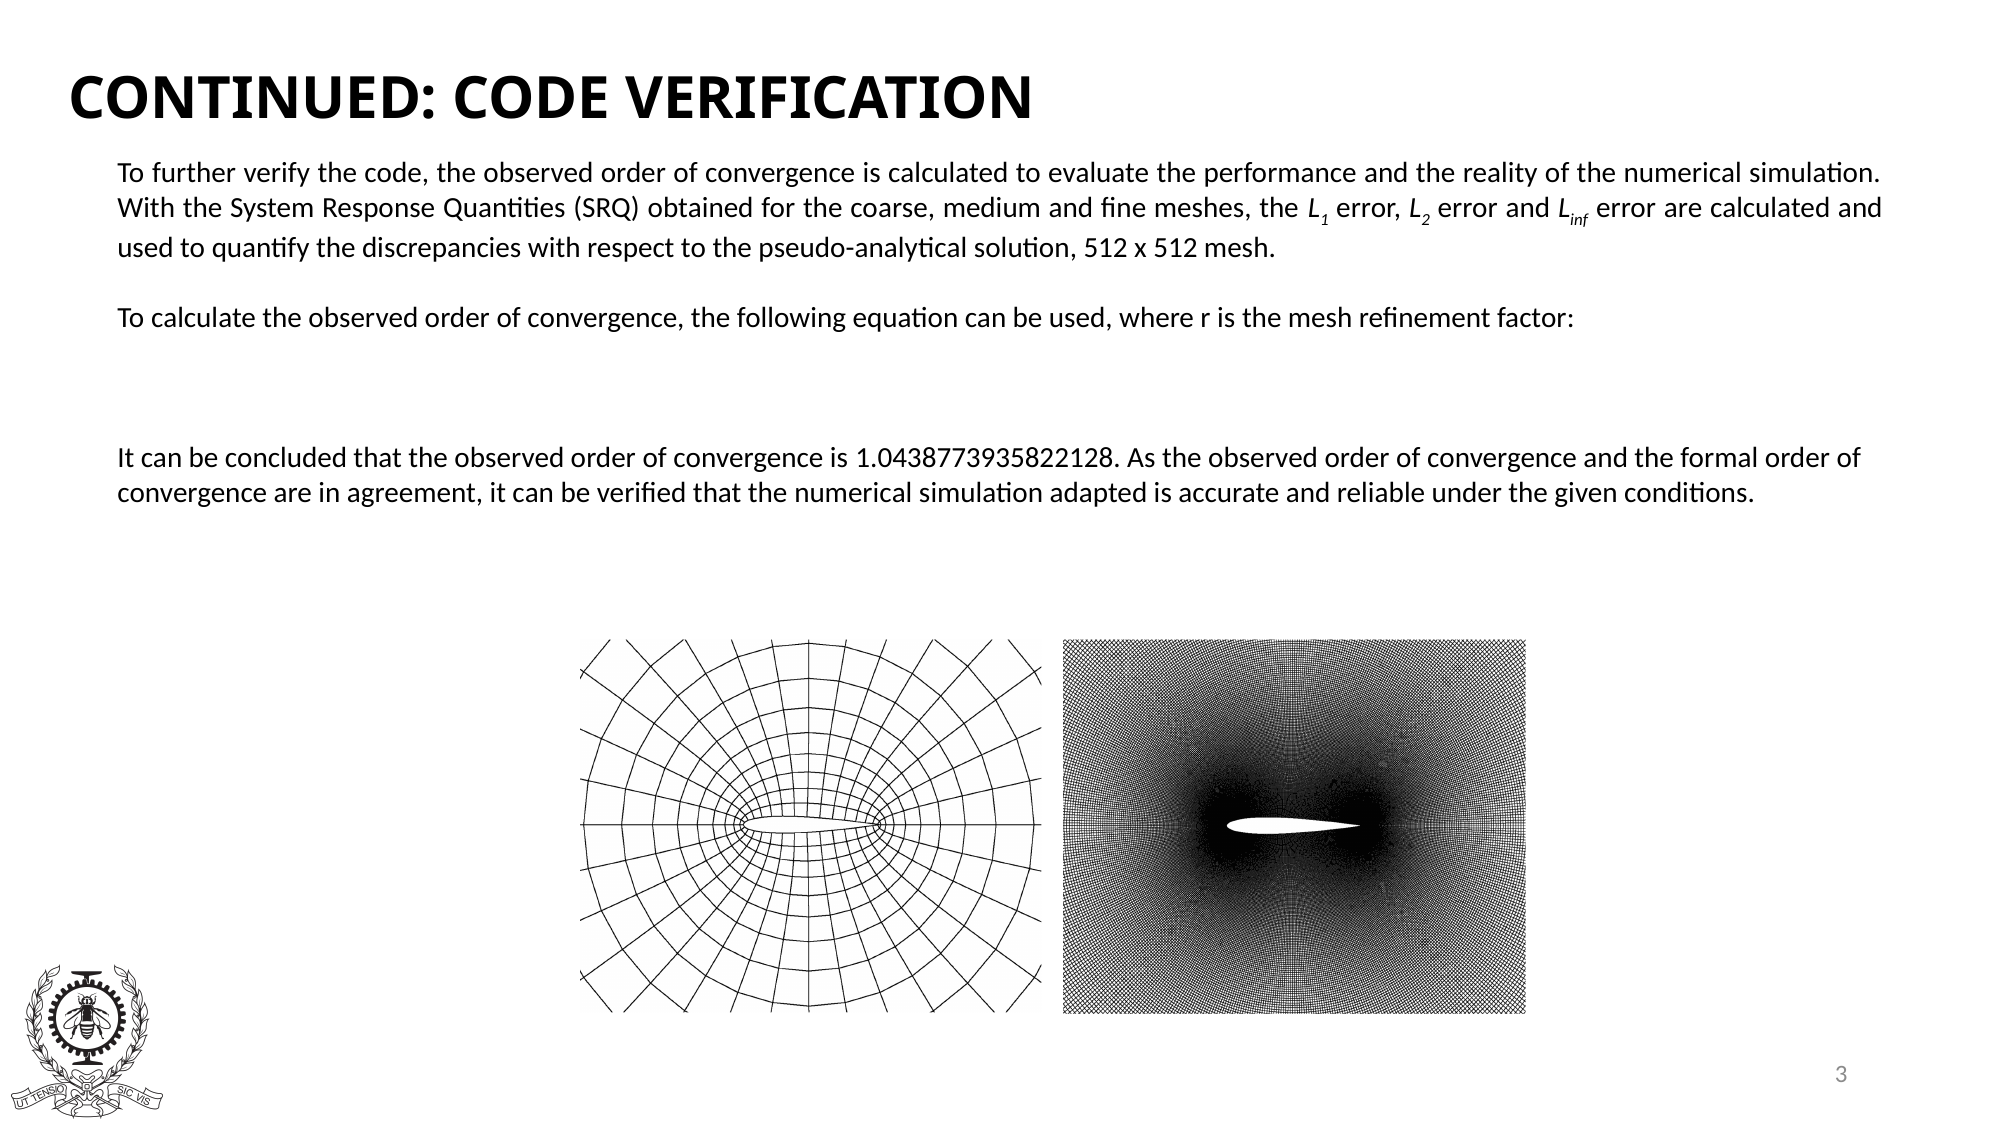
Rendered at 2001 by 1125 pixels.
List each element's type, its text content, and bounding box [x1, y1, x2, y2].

slide_number 3 [1412, 1042, 1863, 1103]
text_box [580, 639, 1526, 1014]
text_box CONTINUED: CODE VERIFICATION [53, 6, 2000, 195]
picture [10, 964, 163, 1119]
